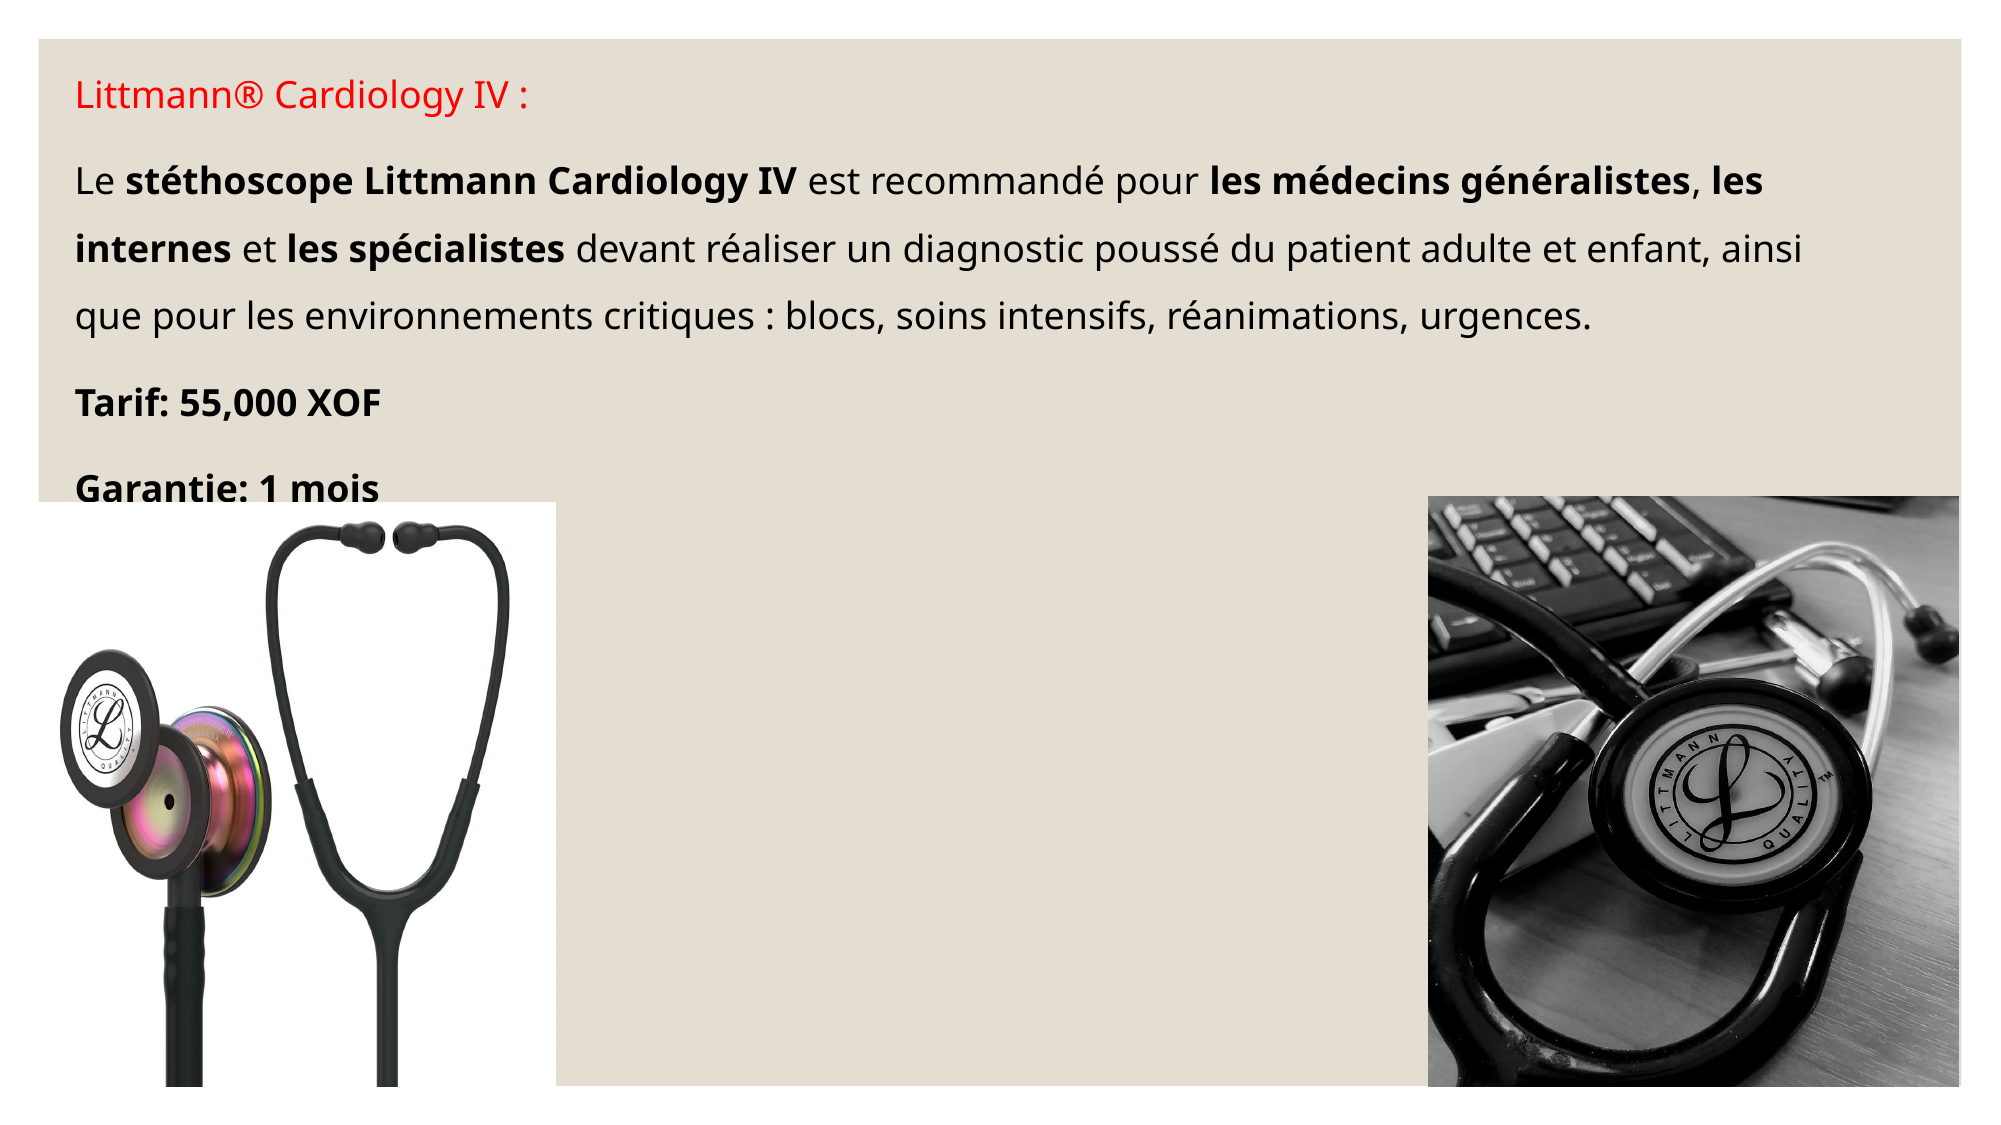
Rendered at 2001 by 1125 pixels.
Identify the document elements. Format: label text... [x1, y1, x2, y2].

list Littmann® Cardiology IV : Le stéthoscope Littmann Cardiology IV est recommandé pour les médecins généralistes, les internes et les spécialistes devant réaliser un diagnostic poussé du patient adulte et enfant, ainsi que pour les environnements critiques : blocs, soins intensifs, réanimations, urgences. Tarif: 55,000 XOF Garantie: 1 mois [59, 63, 1825, 1074]
picture [1428, 496, 1959, 1087]
picture [25, 502, 556, 1087]
